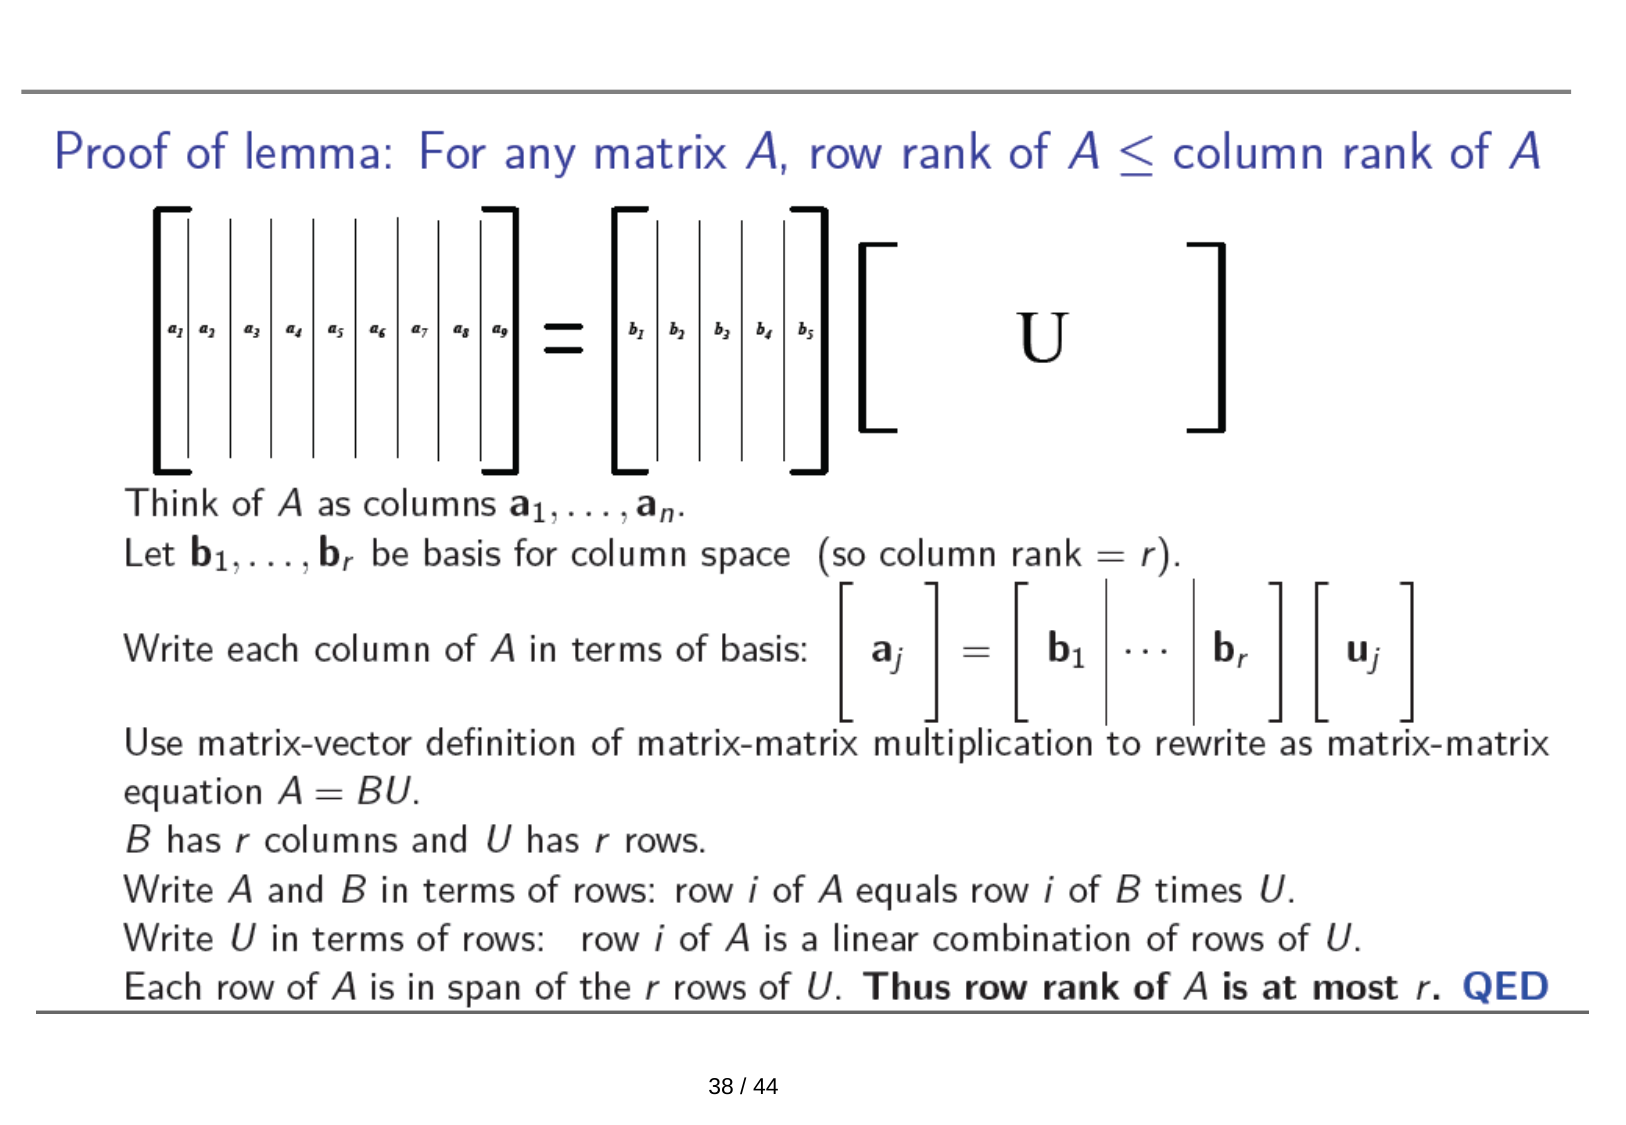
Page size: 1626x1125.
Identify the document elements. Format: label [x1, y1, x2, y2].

picture [36, 111, 1589, 1014]
